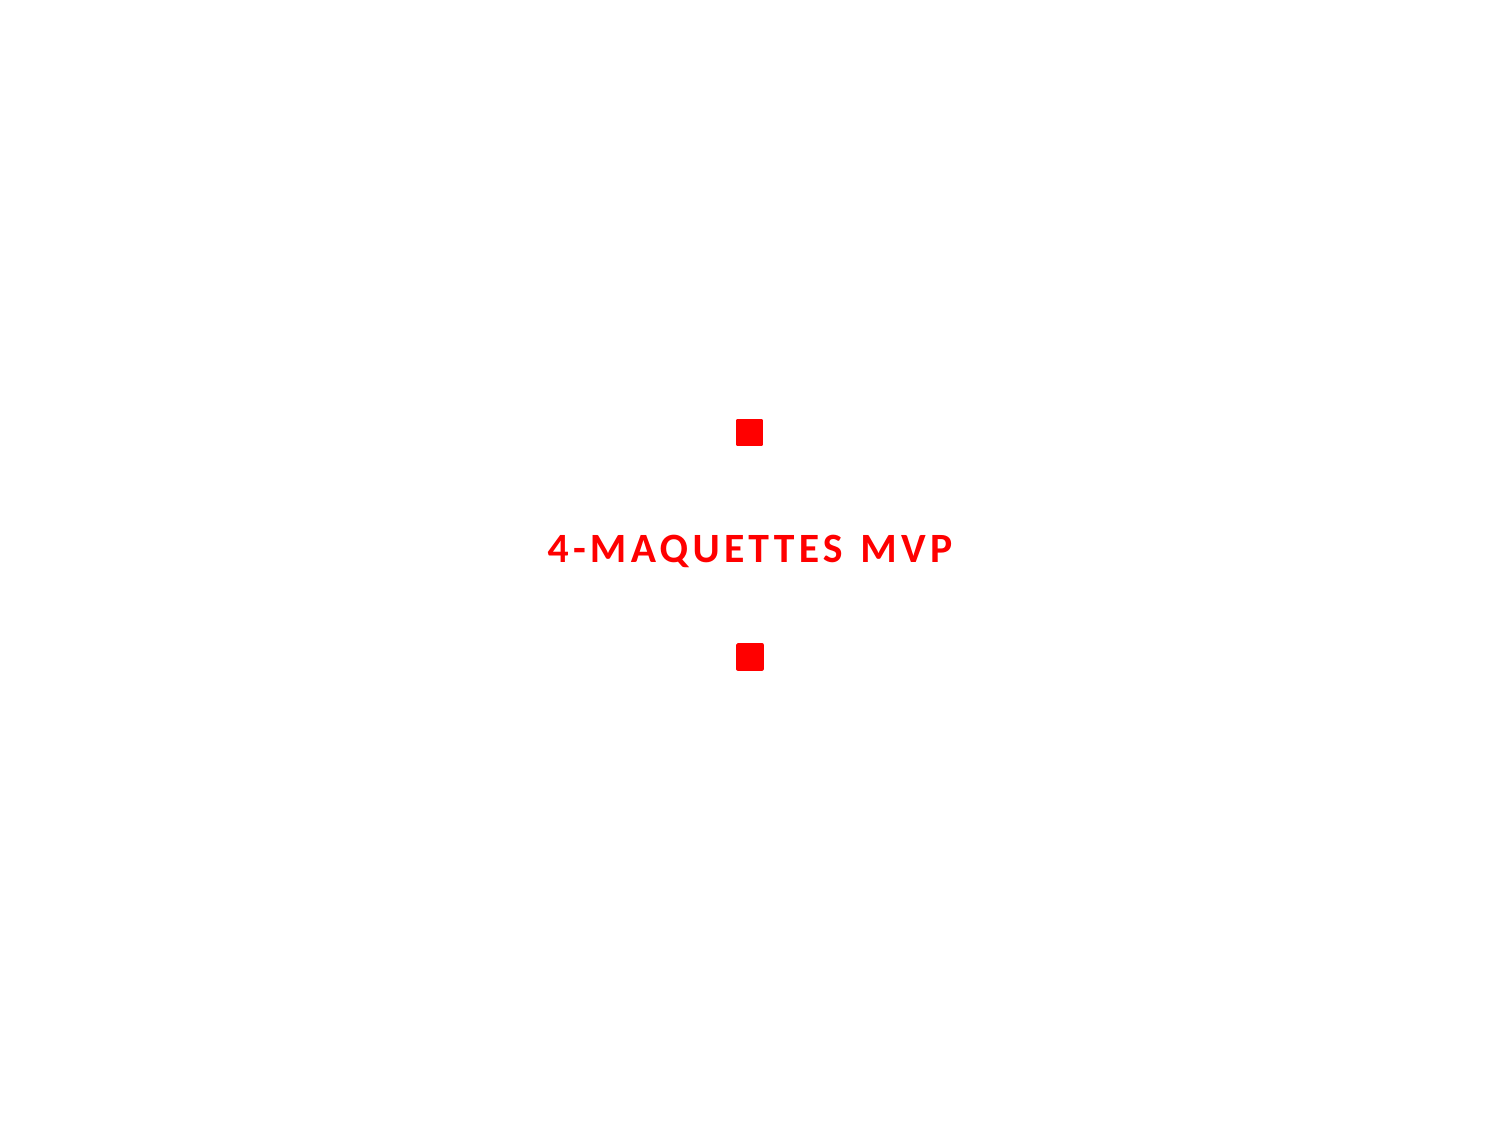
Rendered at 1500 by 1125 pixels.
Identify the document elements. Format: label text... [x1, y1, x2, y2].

text_box 4-Maquettes MVP [53, 515, 1448, 578]
text_box [736, 419, 763, 446]
text_box [736, 643, 764, 671]
